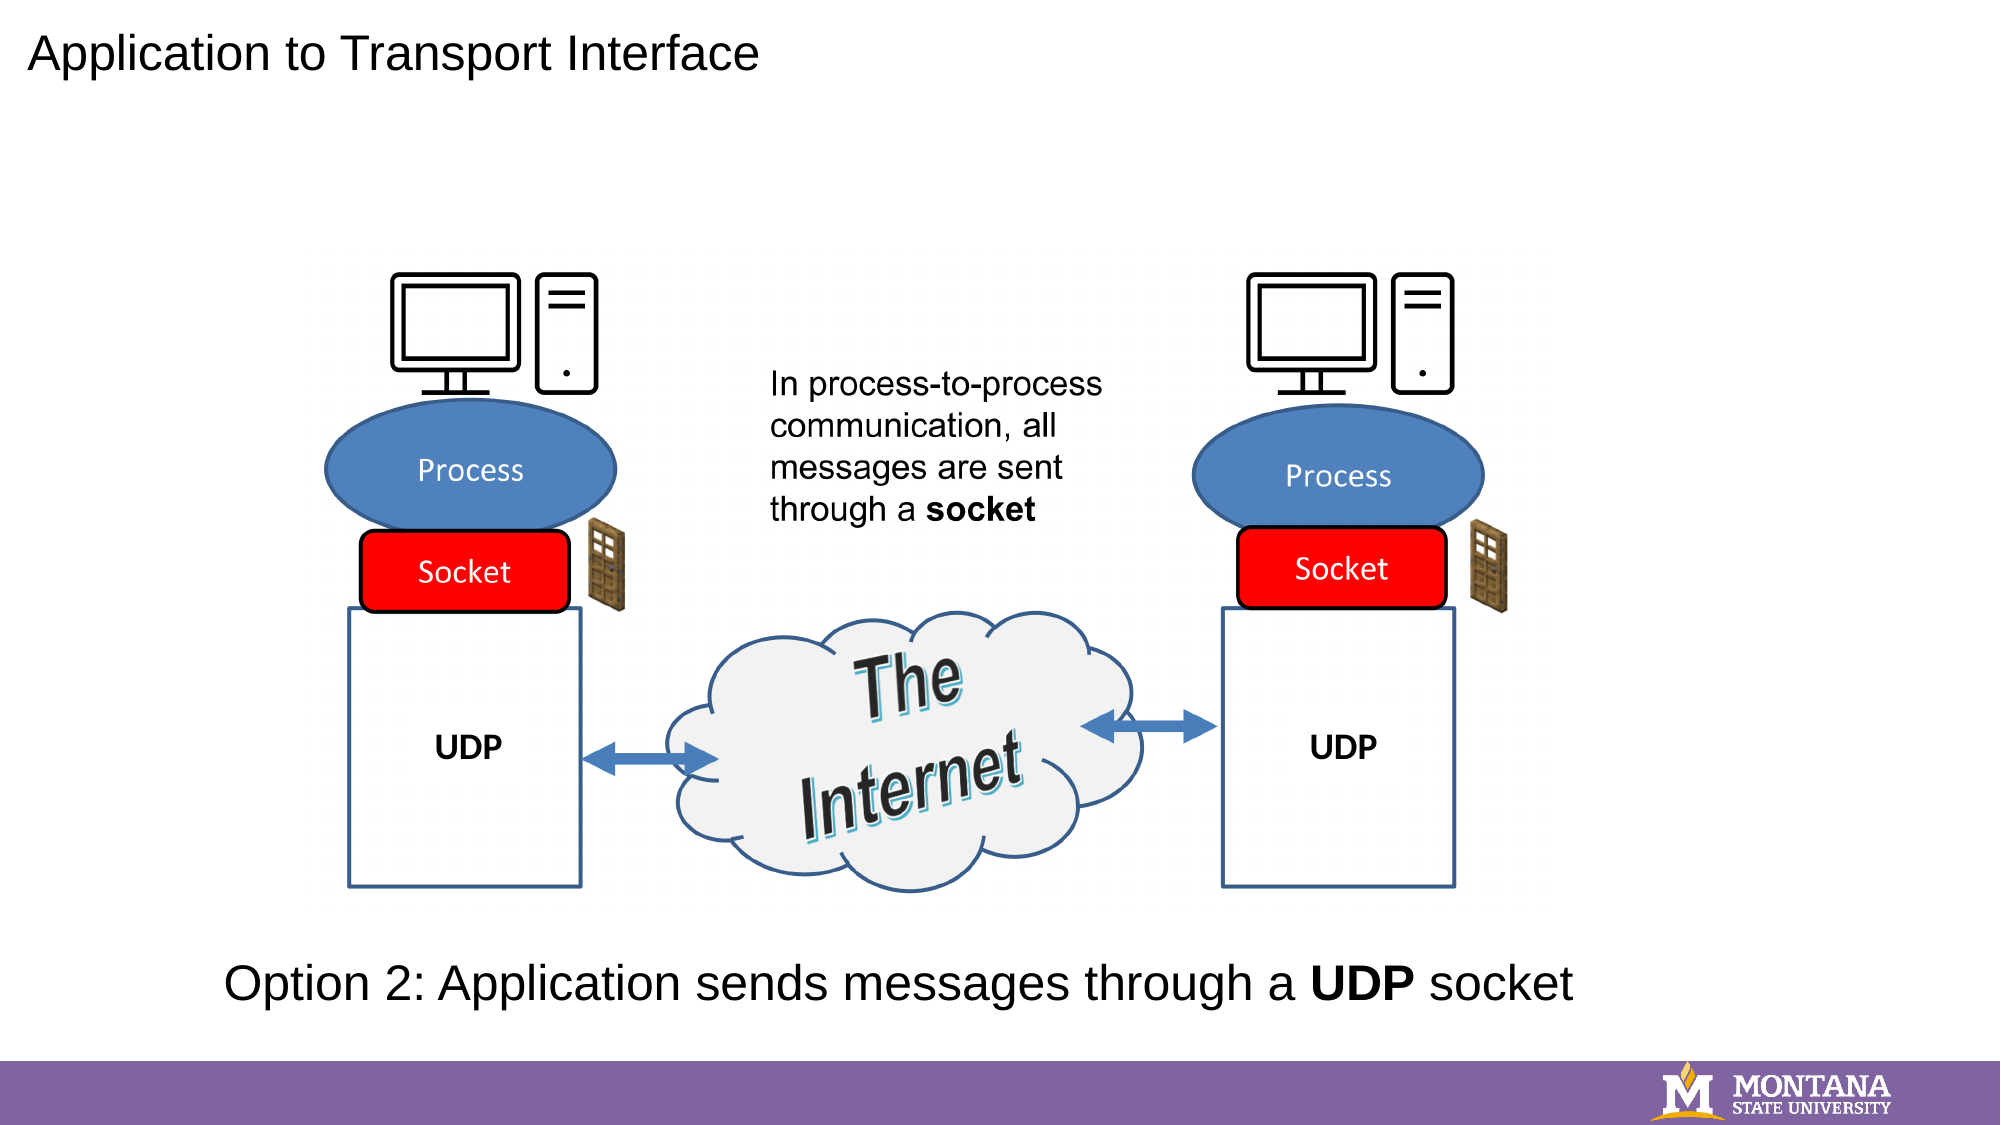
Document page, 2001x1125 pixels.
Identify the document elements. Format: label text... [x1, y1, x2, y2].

picture [299, 243, 1551, 908]
text_box Option 2: Application sends messages through a UDP socket [208, 942, 1589, 1018]
text_box Application to Transport Interface [12, 13, 863, 88]
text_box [1892, 1060, 2000, 1125]
picture [1649, 1060, 1892, 1122]
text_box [0, 1060, 1647, 1125]
